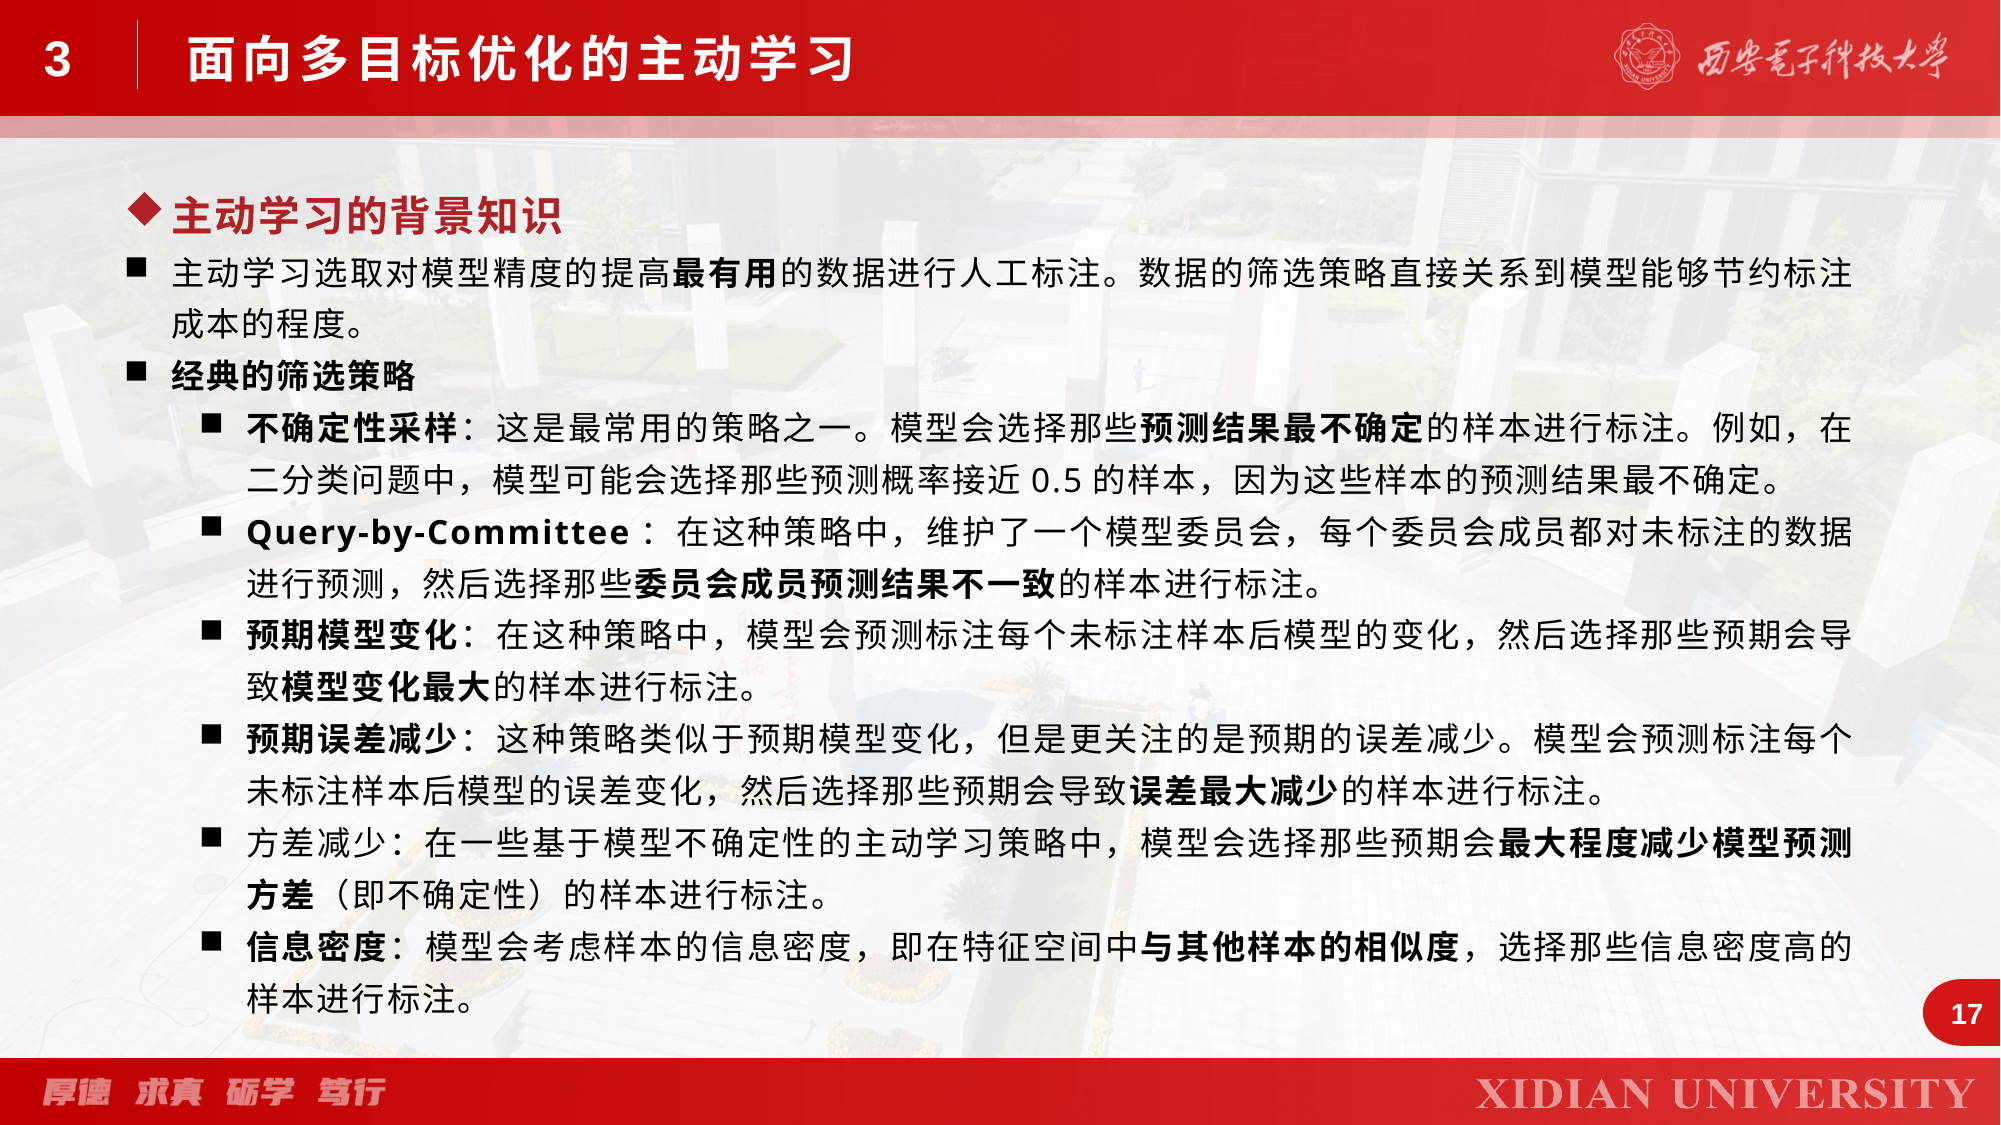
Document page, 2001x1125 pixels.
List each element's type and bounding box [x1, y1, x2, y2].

text_box [0, 0, 2000, 1125]
text_box [21, 22, 1975, 1125]
